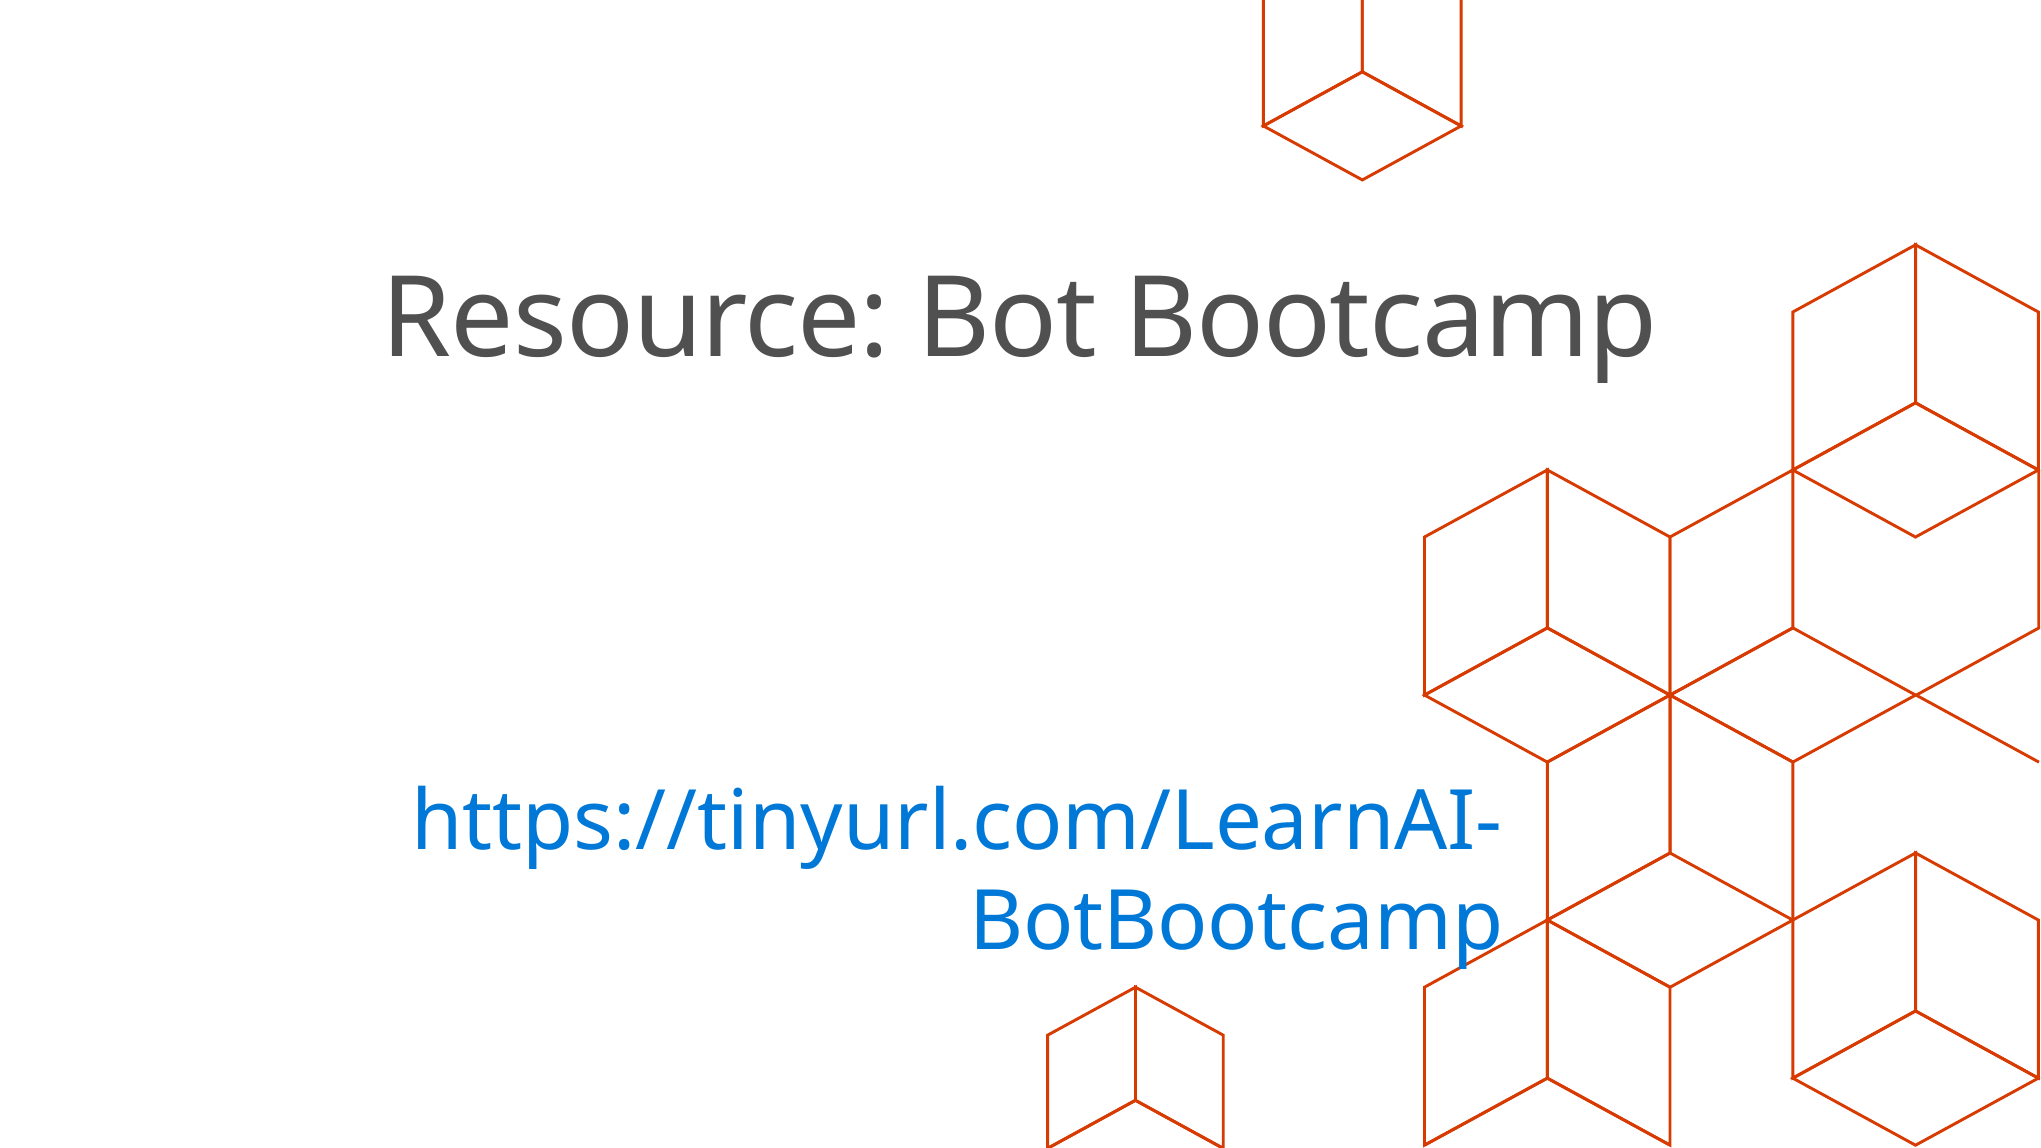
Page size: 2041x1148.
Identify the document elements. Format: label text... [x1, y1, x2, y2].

text_box https://tinyurl.com/LearnAI-BotBootcamp [0, 766, 1504, 967]
text_box Resource: Bot Bootcamp [0, 244, 2041, 380]
